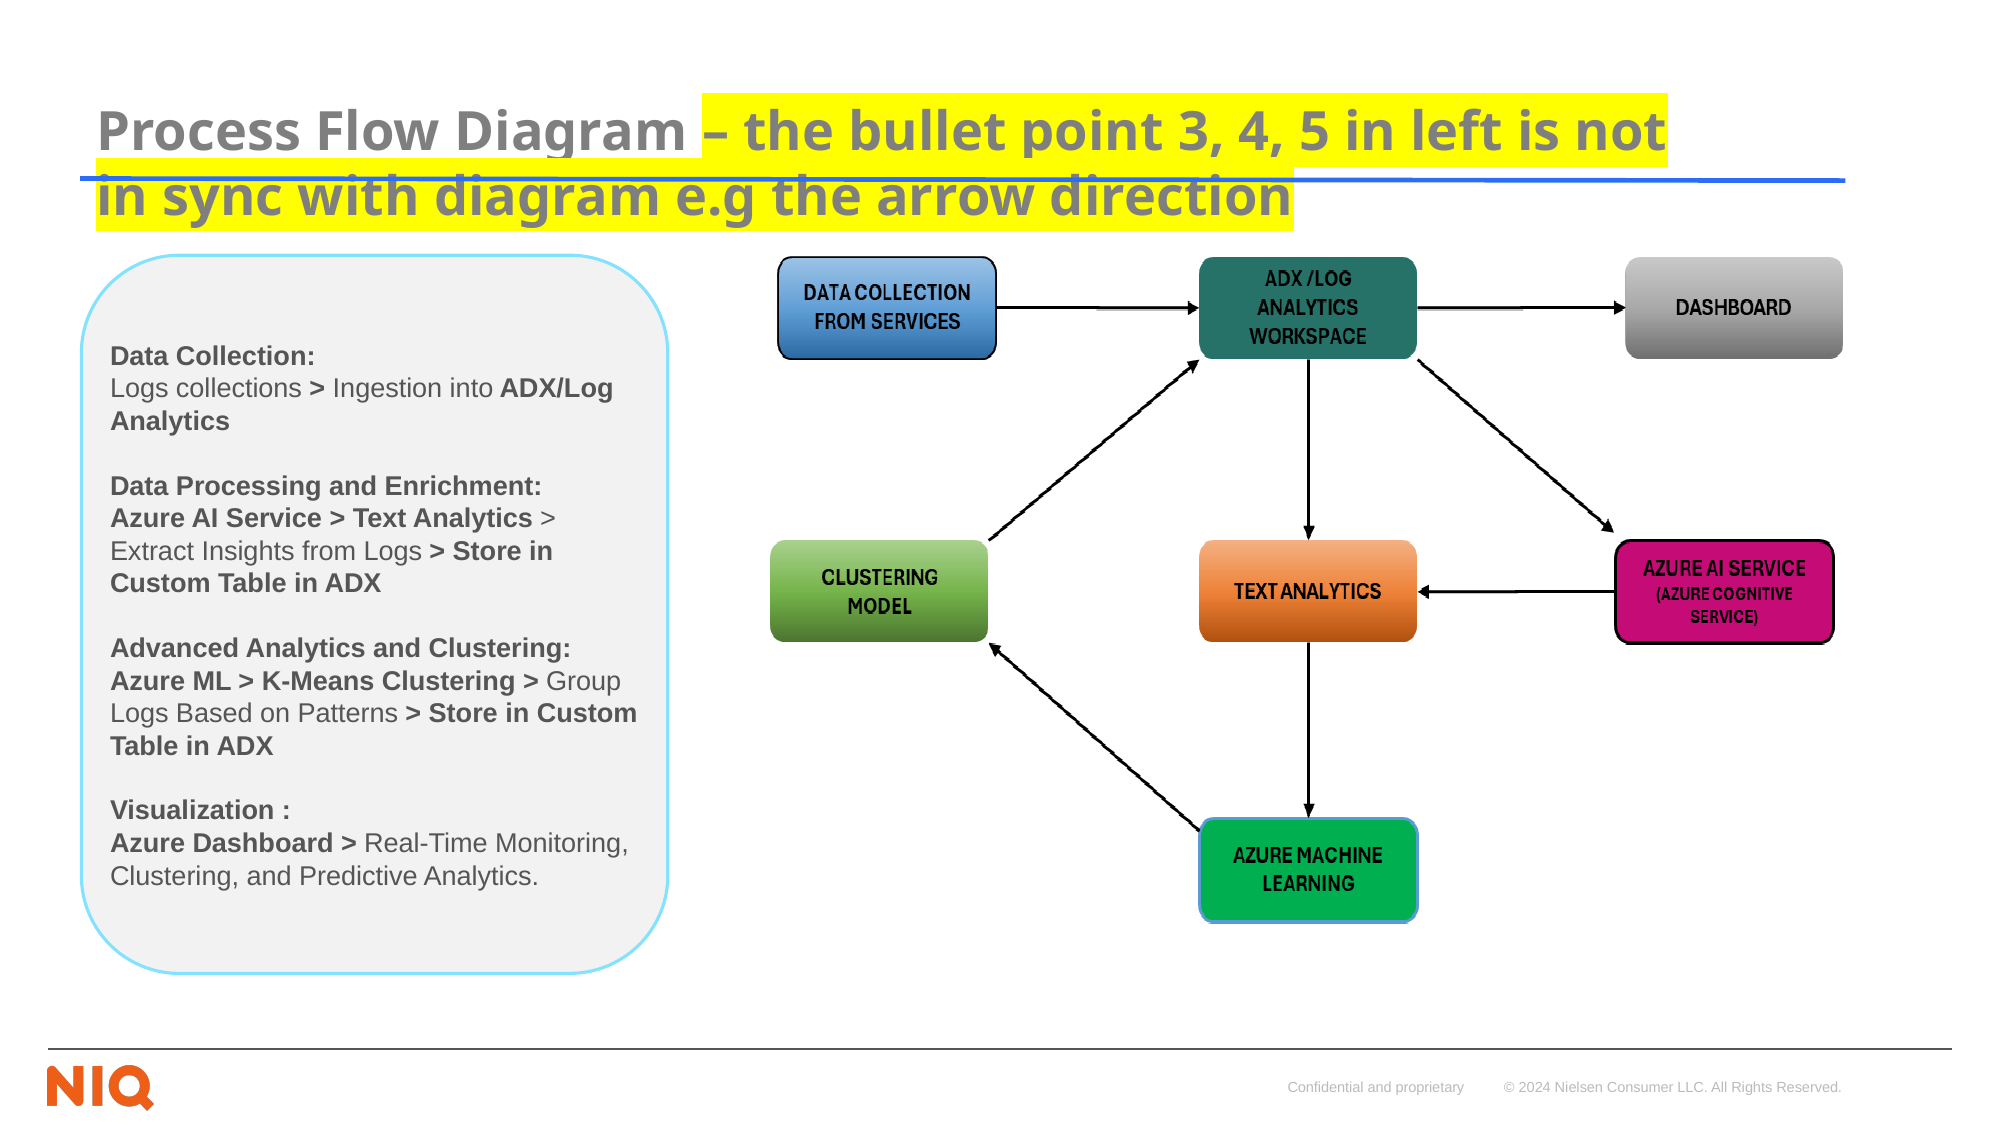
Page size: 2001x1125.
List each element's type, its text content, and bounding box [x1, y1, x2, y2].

text_box Process Flow Diagram – the bullet point 3, 4, 5 in left is not in sync with diagram e.g the arrow direction [81, 89, 1698, 178]
picture [746, 254, 1845, 975]
text_box Process Flow Diagram – the bullet point 3, 4, 5 in left is not in sync with diagram e.g the arrow direction [81, 182, 1698, 234]
picture [47, 1065, 154, 1111]
text_box Data Collection: Logs collections > Ingestion into ADX/Log Analytics Data Processing and Enrichment: Azure AI Service > Text Analytics > Extract Insights from Logs > Store in Custom Table in ADX Advanced Analytics and Clustering: Azure ML > K-Means Clustering > Group Logs Based on Patterns > Store in Custom Table in ADX Visualization : Azure Dashboard > Real-Time Monitoring, Clustering, and Predictive Analytics. [79, 253, 670, 975]
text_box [79, 178, 1846, 182]
